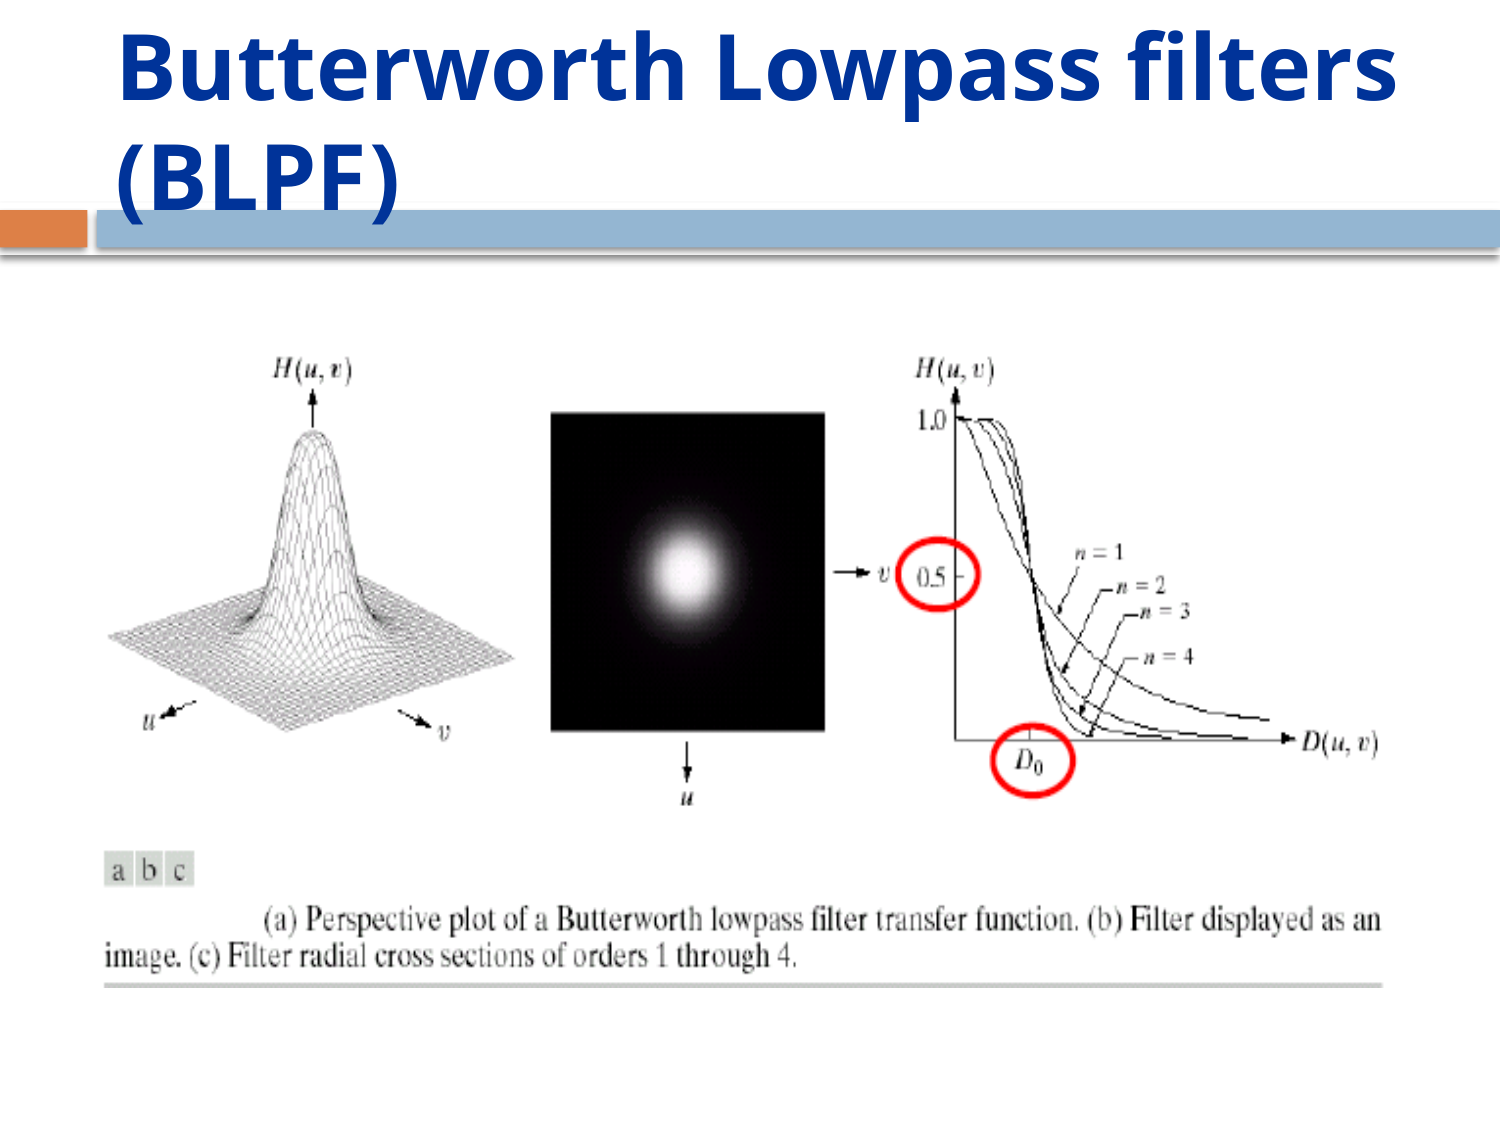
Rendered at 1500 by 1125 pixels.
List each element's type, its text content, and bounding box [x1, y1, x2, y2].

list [85, 278, 1415, 989]
title Butterworth Lowpass filters (BLPF) [100, 37, 1438, 200]
